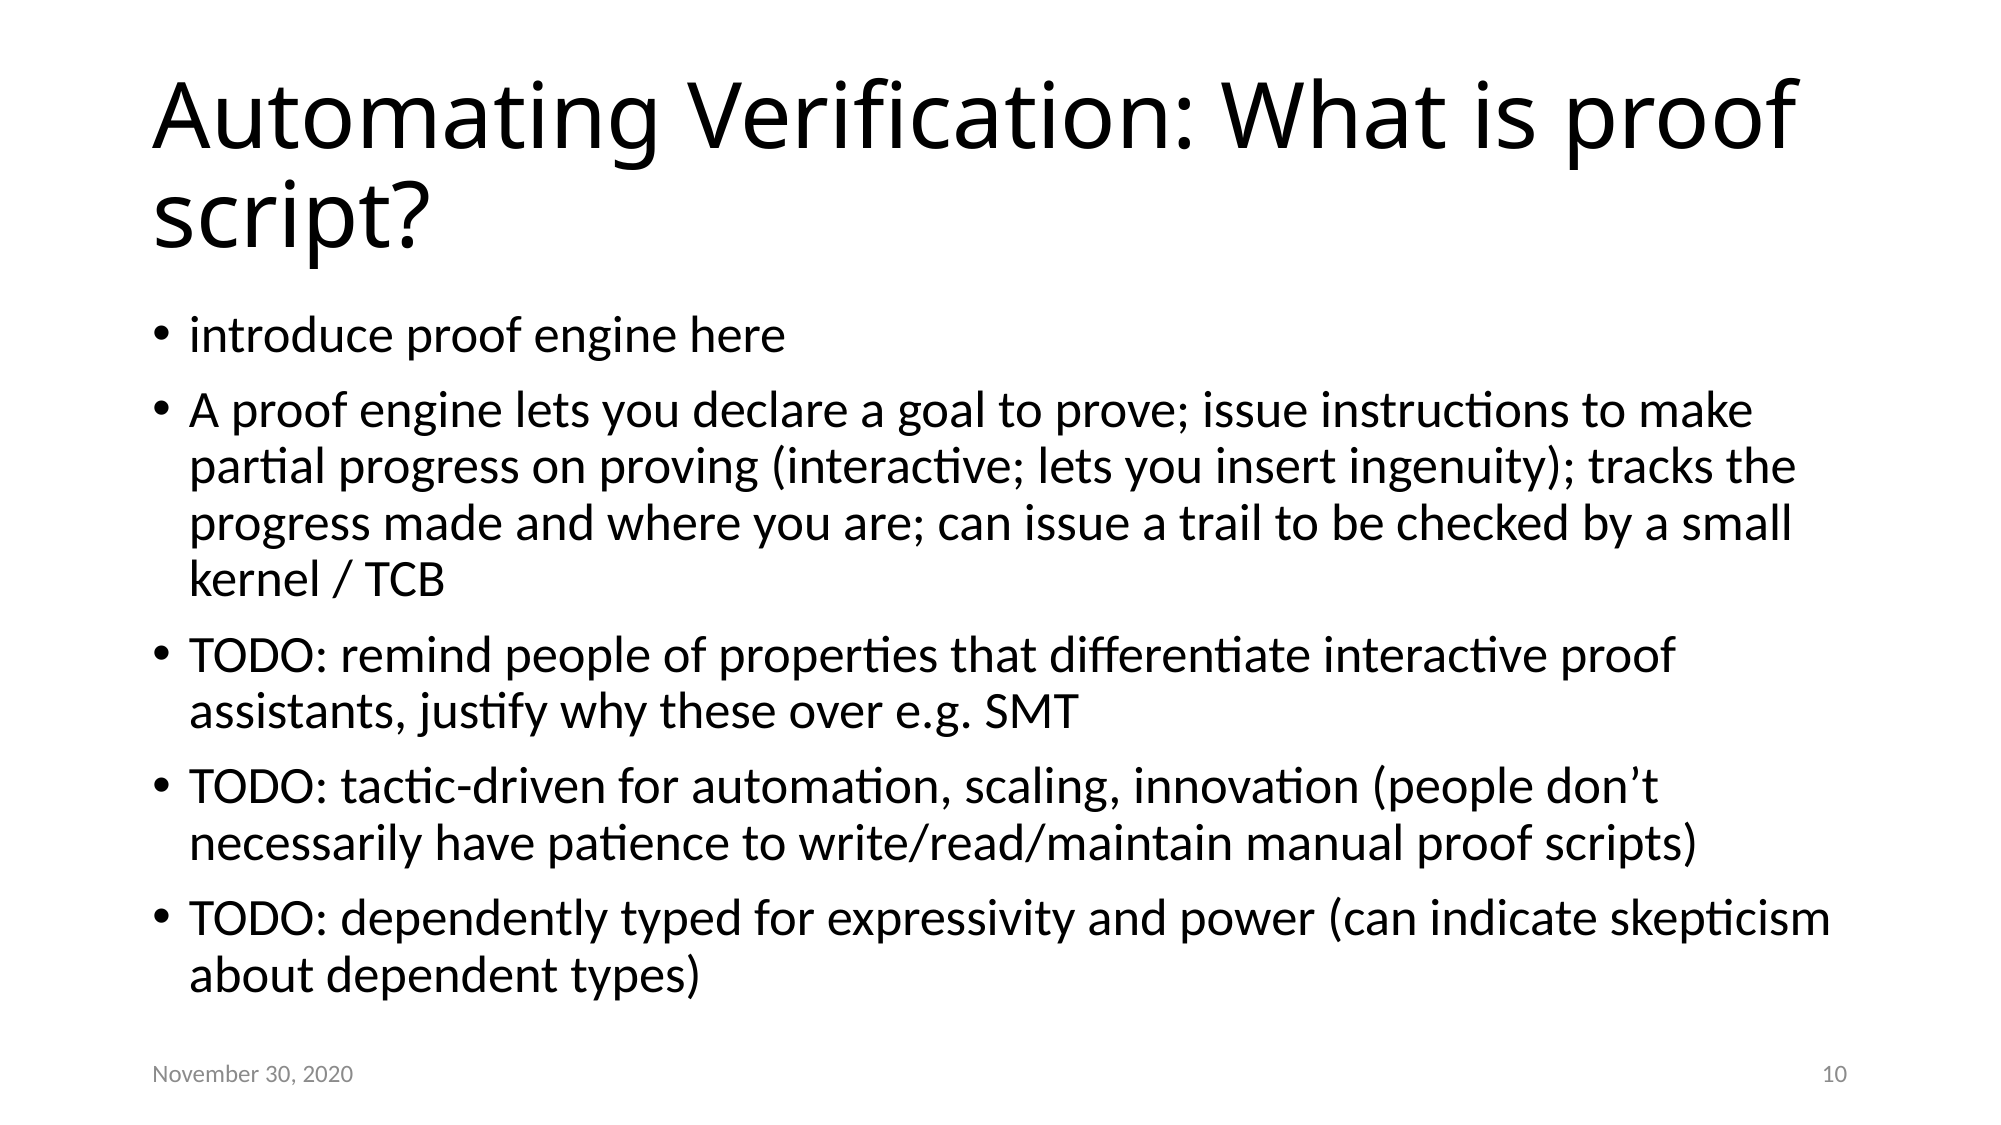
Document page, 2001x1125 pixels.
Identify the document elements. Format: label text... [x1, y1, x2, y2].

title Automating Verification: What is proof script? [137, 59, 1863, 278]
list introduce proof engine here A proof engine lets you declare a goal to prove; issue instructions to make partial progress on proving (interactive; lets you insert ingenuity); tracks the progress made and where you are; can issue a trail to be checked by a small kernel / TCB TODO: remind people of properties that differentiate interactive proof assistants, justify why these over e.g. SMT TODO: tactic-driven for automation, scaling, innovation (people don’t necessarily have patience to write/read/maintain manual proof scripts) TODO: dependently typed for expressivity and power (can indicate skepticism about dependent types) [137, 299, 1863, 1014]
slide_number 10 [1412, 1042, 1863, 1103]
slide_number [137, 1042, 588, 1103]
